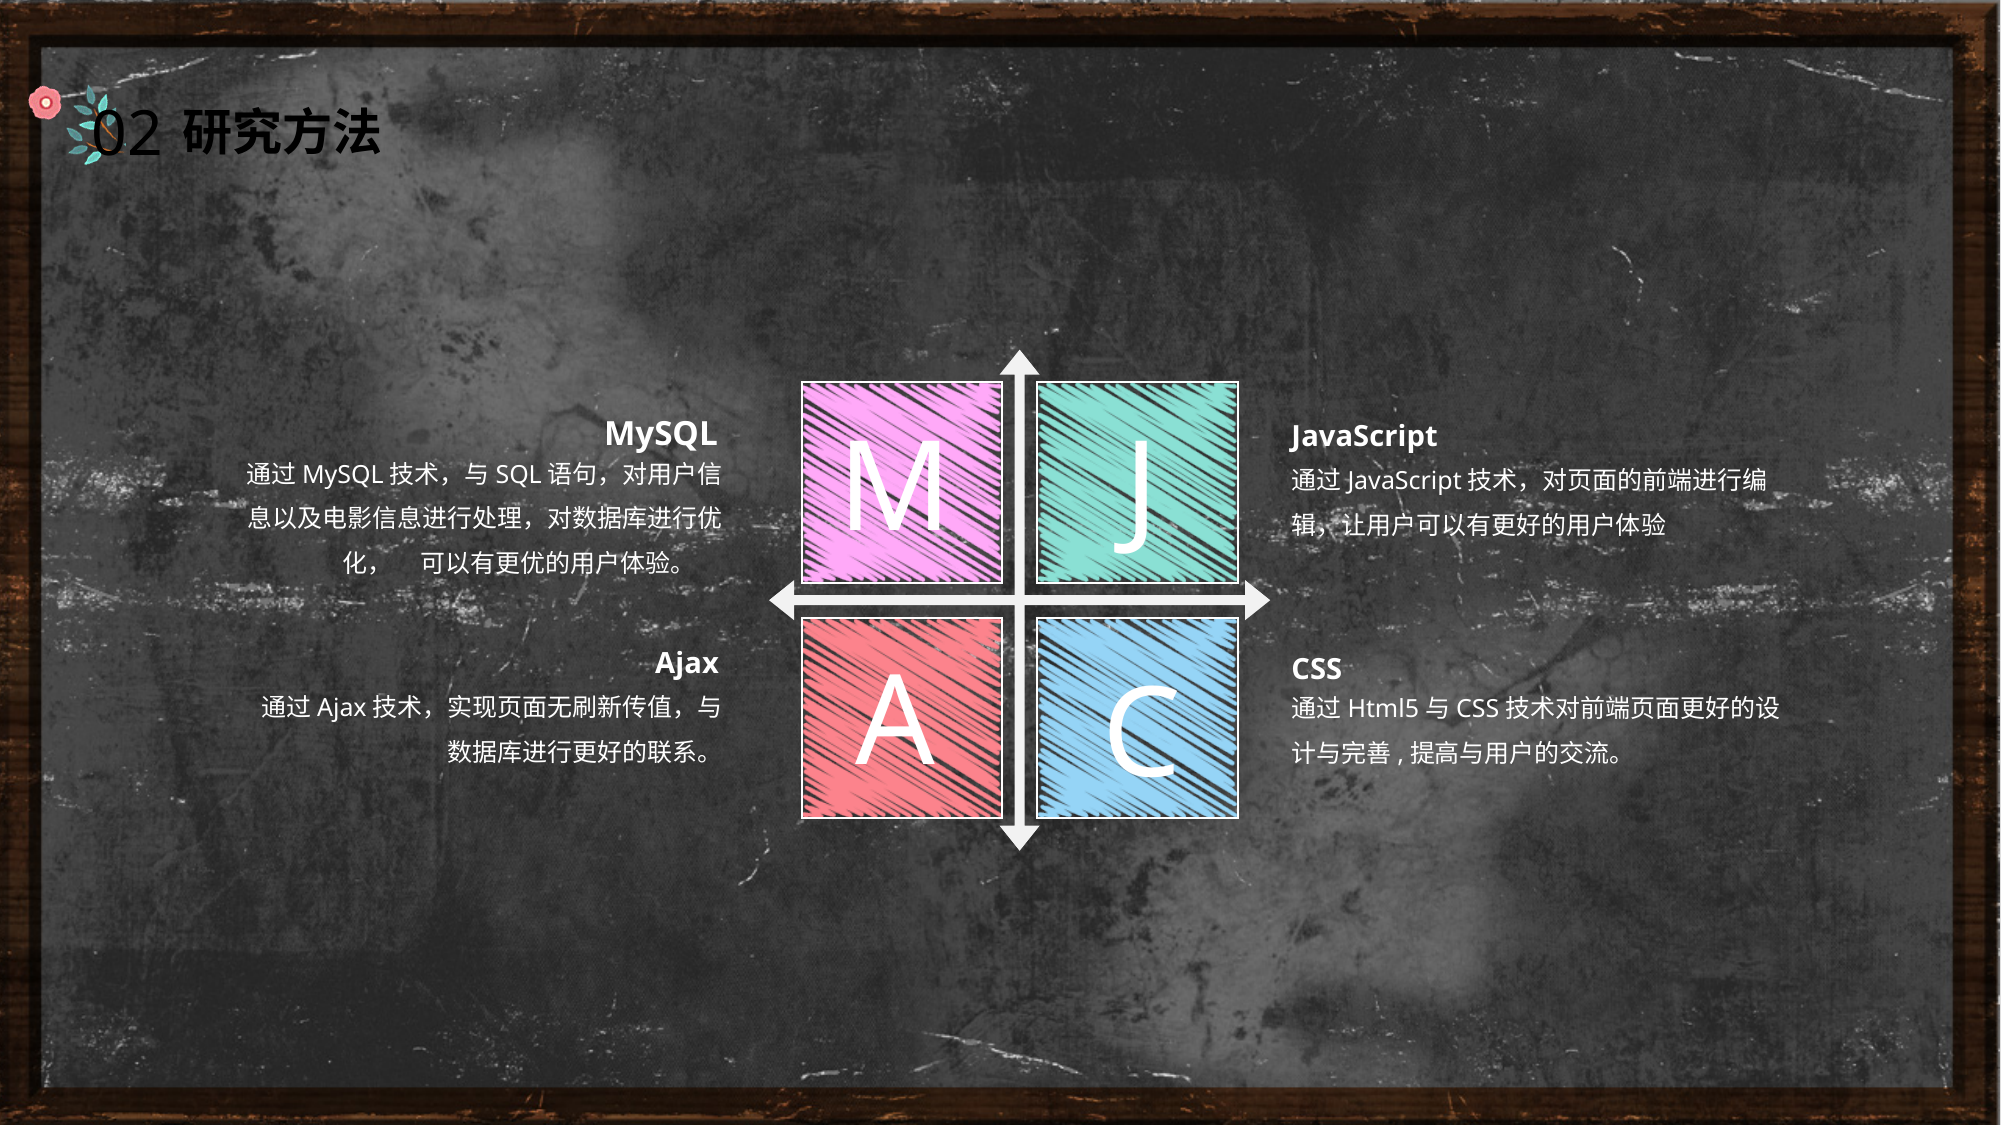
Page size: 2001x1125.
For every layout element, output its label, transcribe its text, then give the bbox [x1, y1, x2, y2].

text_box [225, 384, 738, 587]
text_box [801, 382, 1003, 583]
text_box [769, 349, 1271, 851]
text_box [1037, 617, 1238, 819]
picture [0, 0, 2001, 1125]
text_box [801, 617, 1003, 819]
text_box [1276, 392, 1802, 549]
text_box 02 [75, 85, 180, 176]
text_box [1276, 625, 1802, 776]
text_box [1037, 382, 1238, 583]
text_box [225, 619, 738, 775]
text_box 研究方法 [180, 93, 649, 169]
